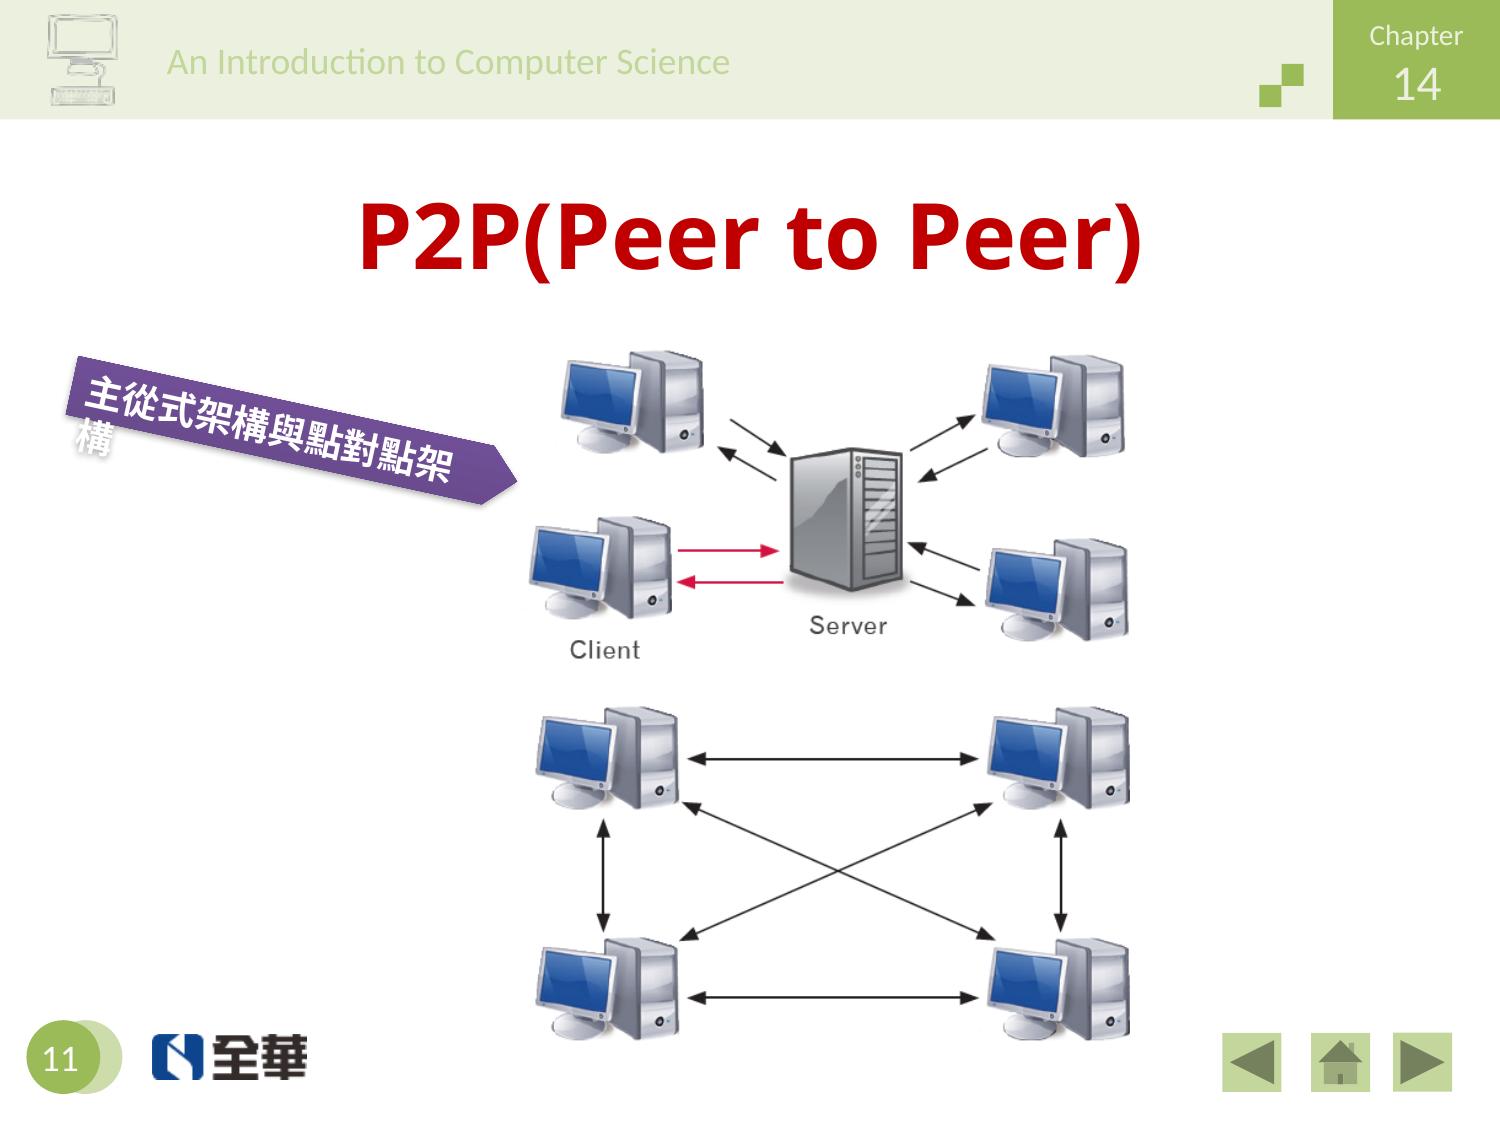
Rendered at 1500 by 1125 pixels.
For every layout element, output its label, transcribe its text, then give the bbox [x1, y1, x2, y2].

picture [47, 14, 118, 106]
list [483, 325, 1157, 1054]
title P2P(Peer to Peer) [75, 138, 1425, 327]
text_box 主從式架構與點對點架構 [65, 356, 478, 504]
picture [152, 1034, 307, 1080]
